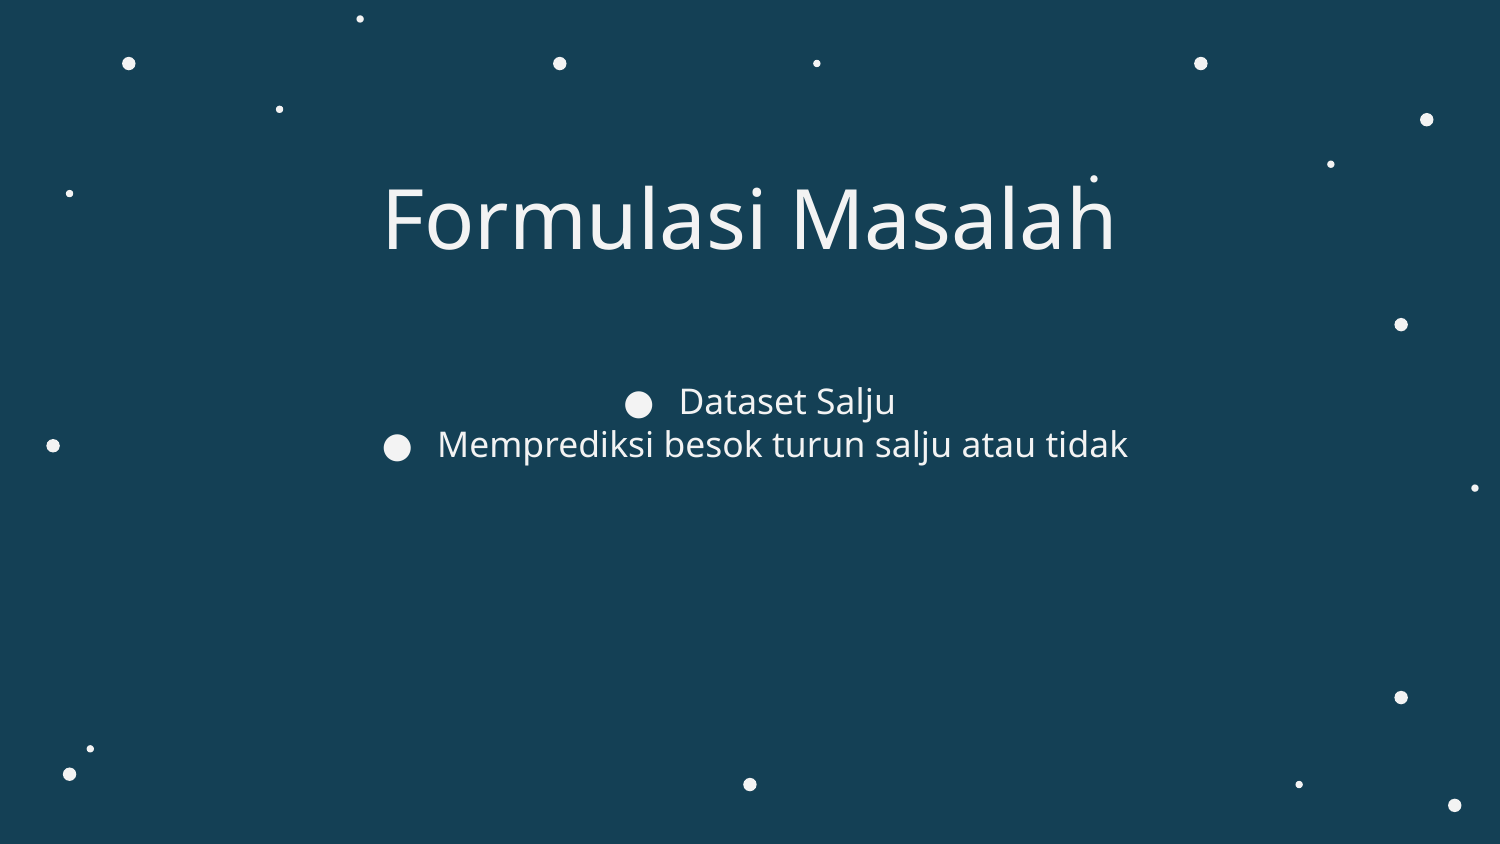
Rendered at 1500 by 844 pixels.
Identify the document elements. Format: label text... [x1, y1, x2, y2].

title Formulasi Masalah [118, 151, 1382, 311]
subtitle Dataset Salju Memprediksi besok turun salju atau tidak [109, 364, 1391, 479]
